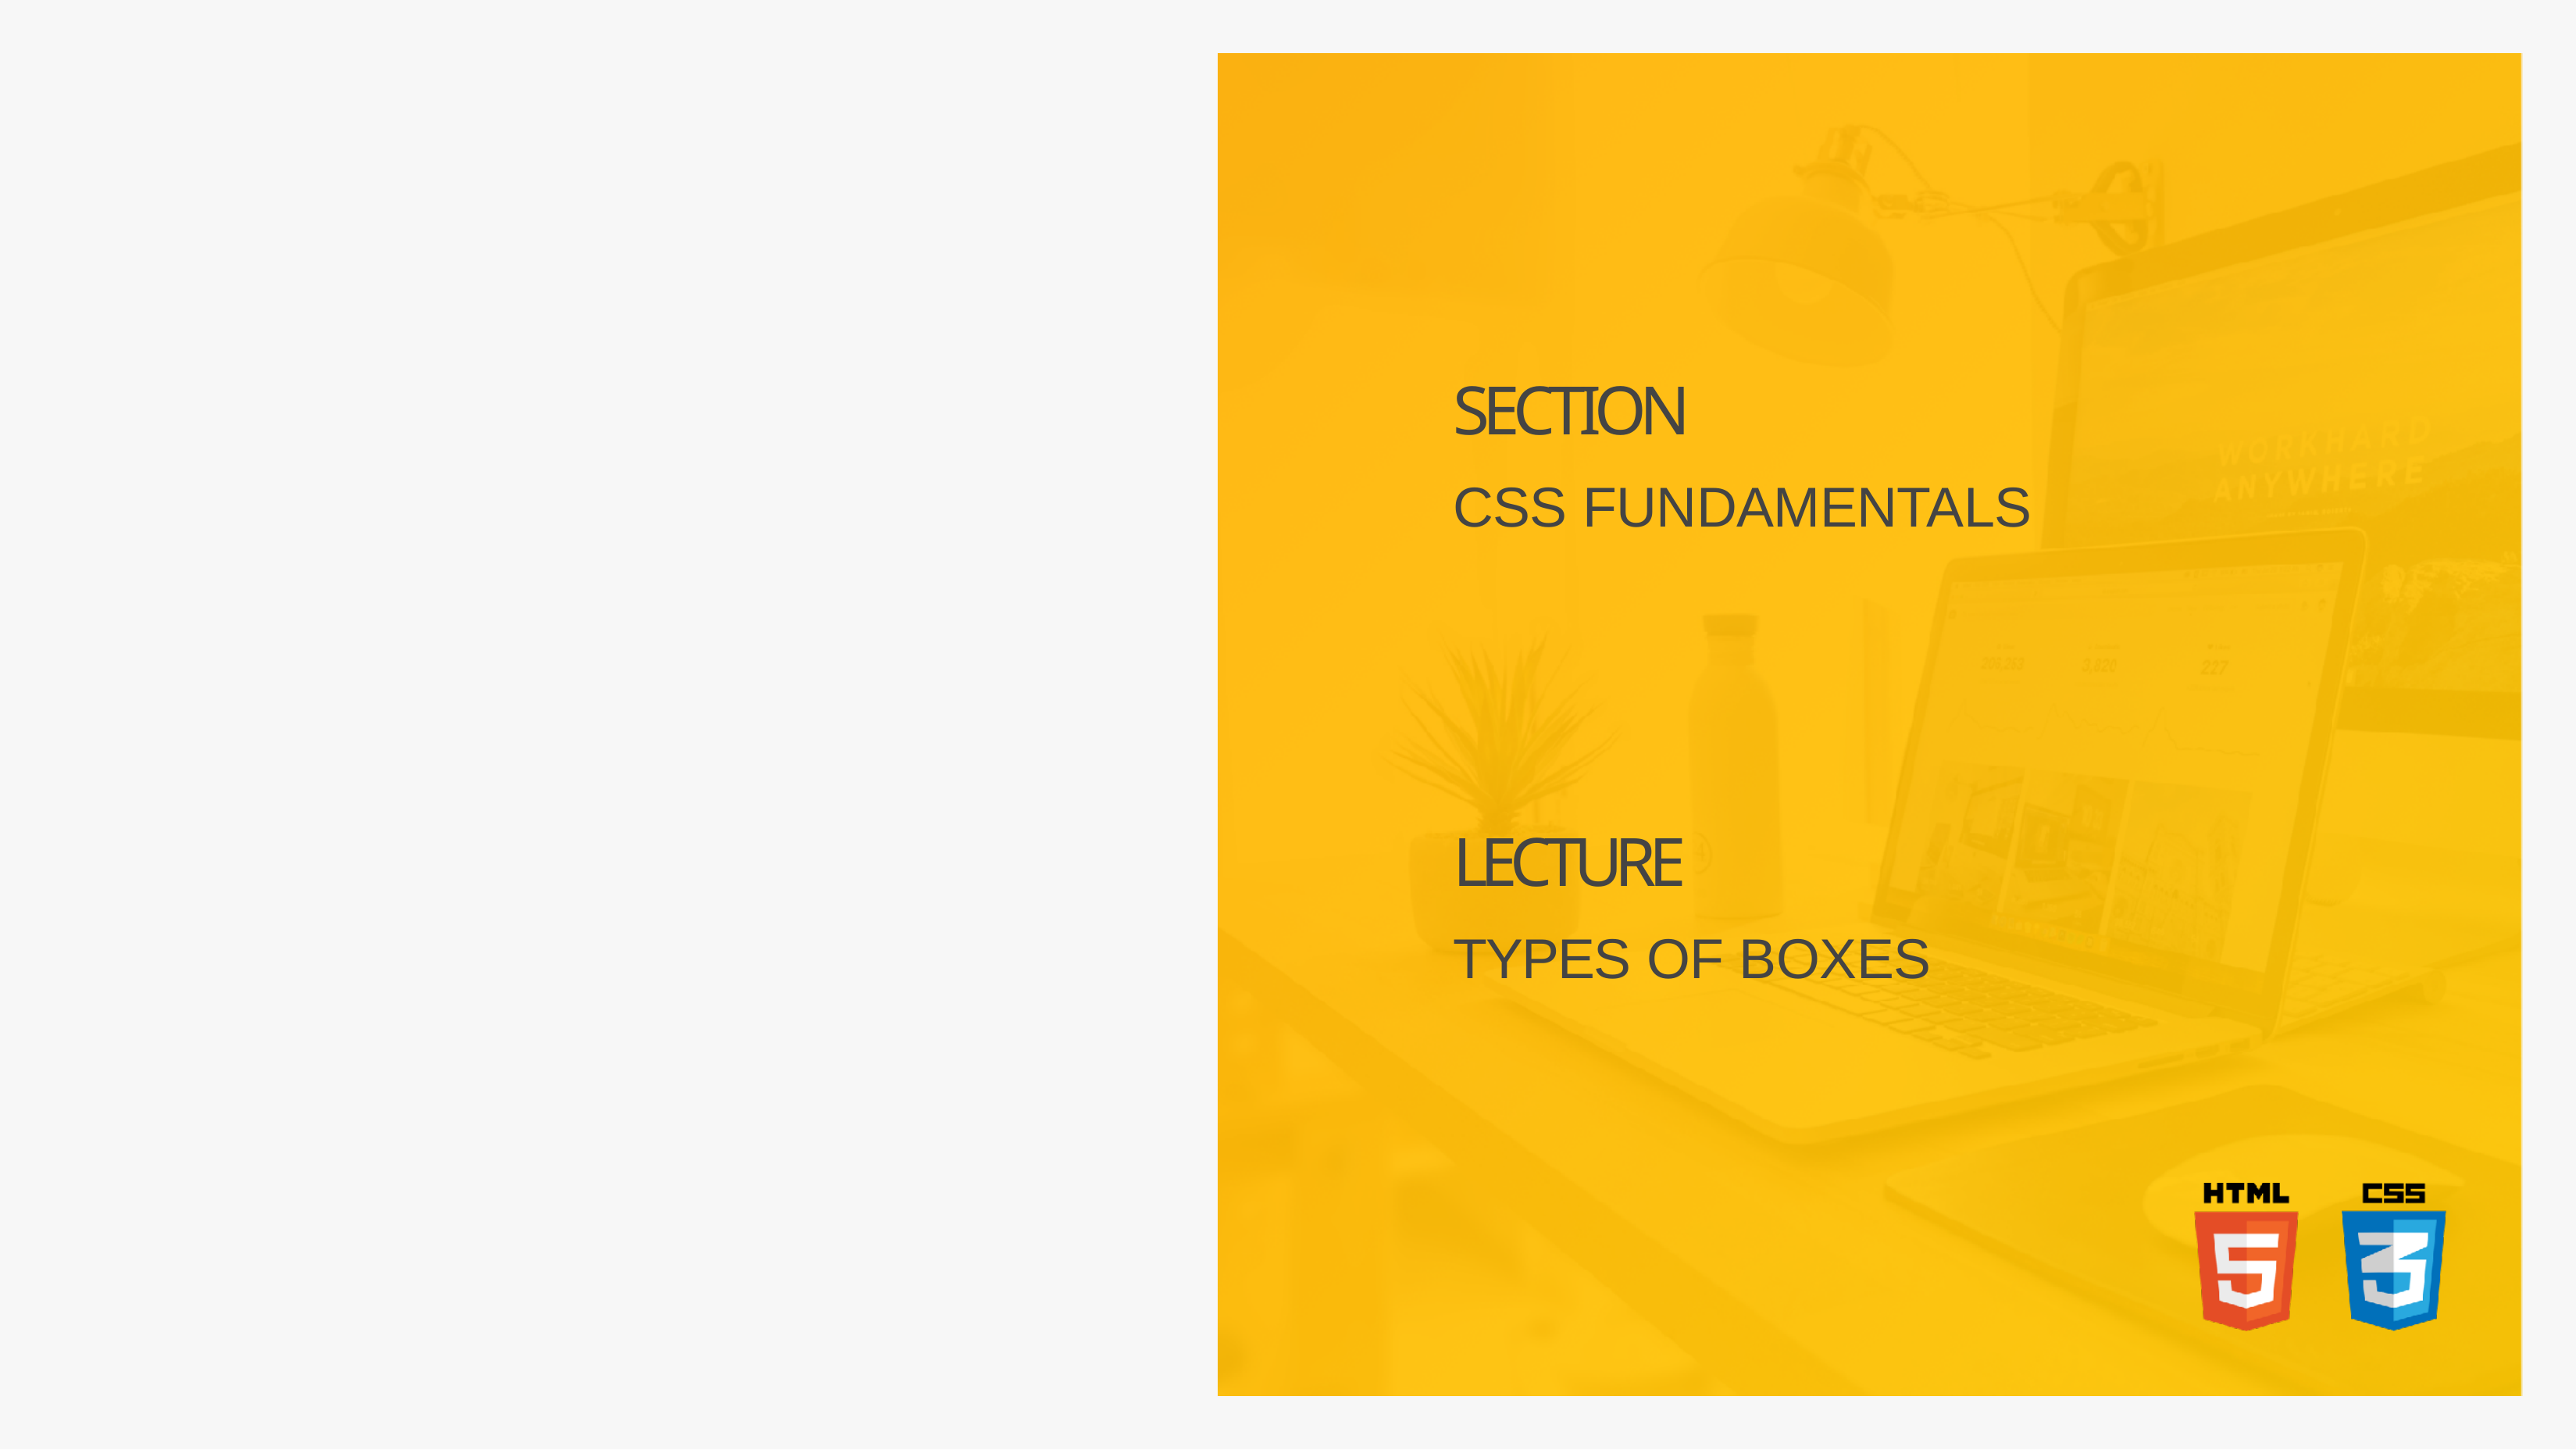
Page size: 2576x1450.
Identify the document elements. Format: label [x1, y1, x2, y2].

picture [1217, 53, 2523, 1396]
text_box [2192, 1183, 2448, 1331]
